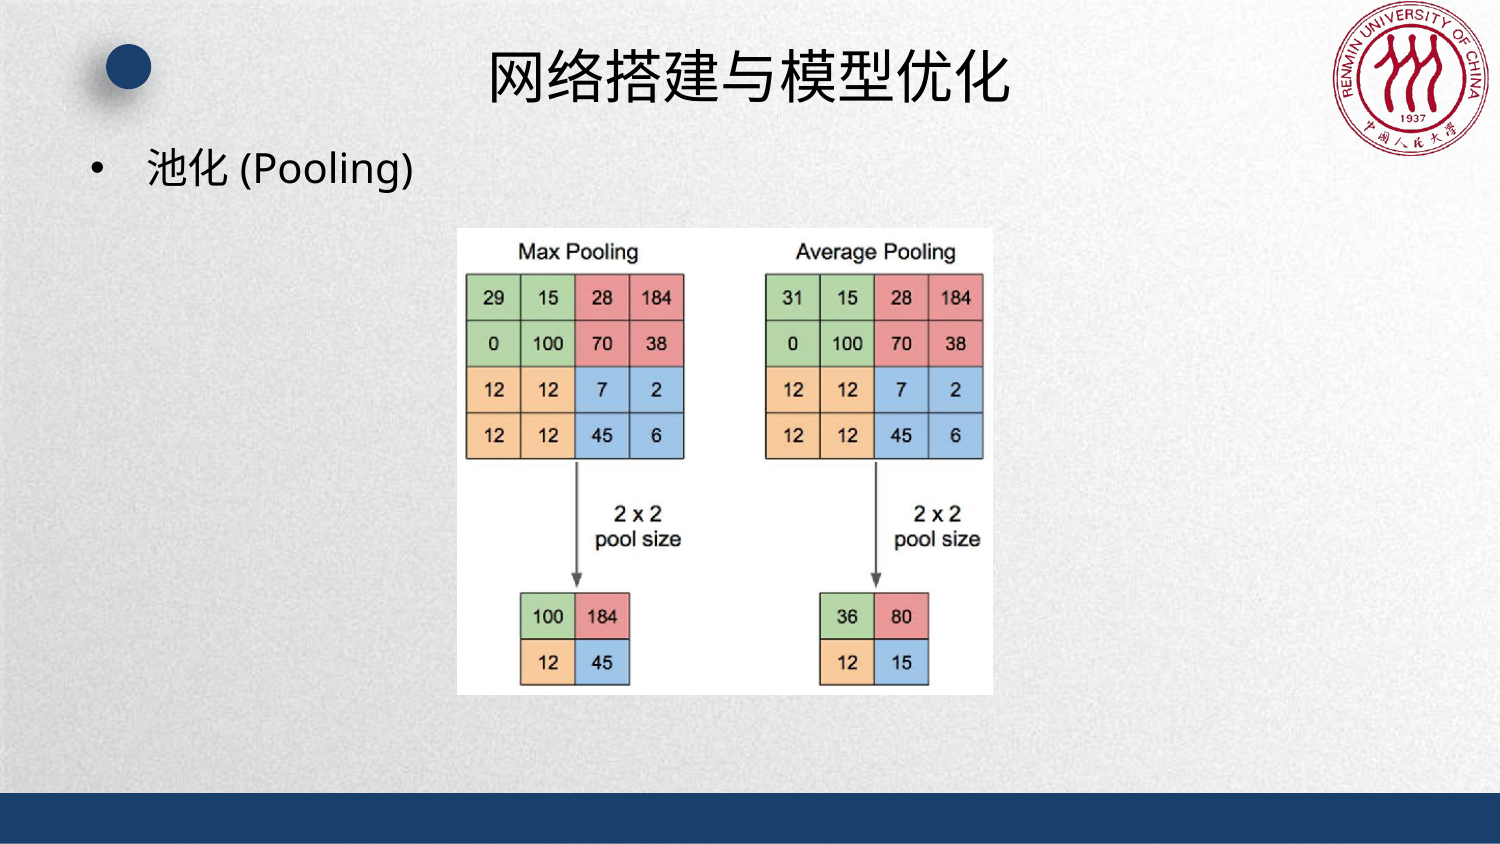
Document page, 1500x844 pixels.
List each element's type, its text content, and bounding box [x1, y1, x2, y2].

picture [0, 0, 1500, 793]
list 池化(Pooling) [75, 134, 1425, 243]
title 网络搭建与模型优化 [75, 33, 1425, 116]
